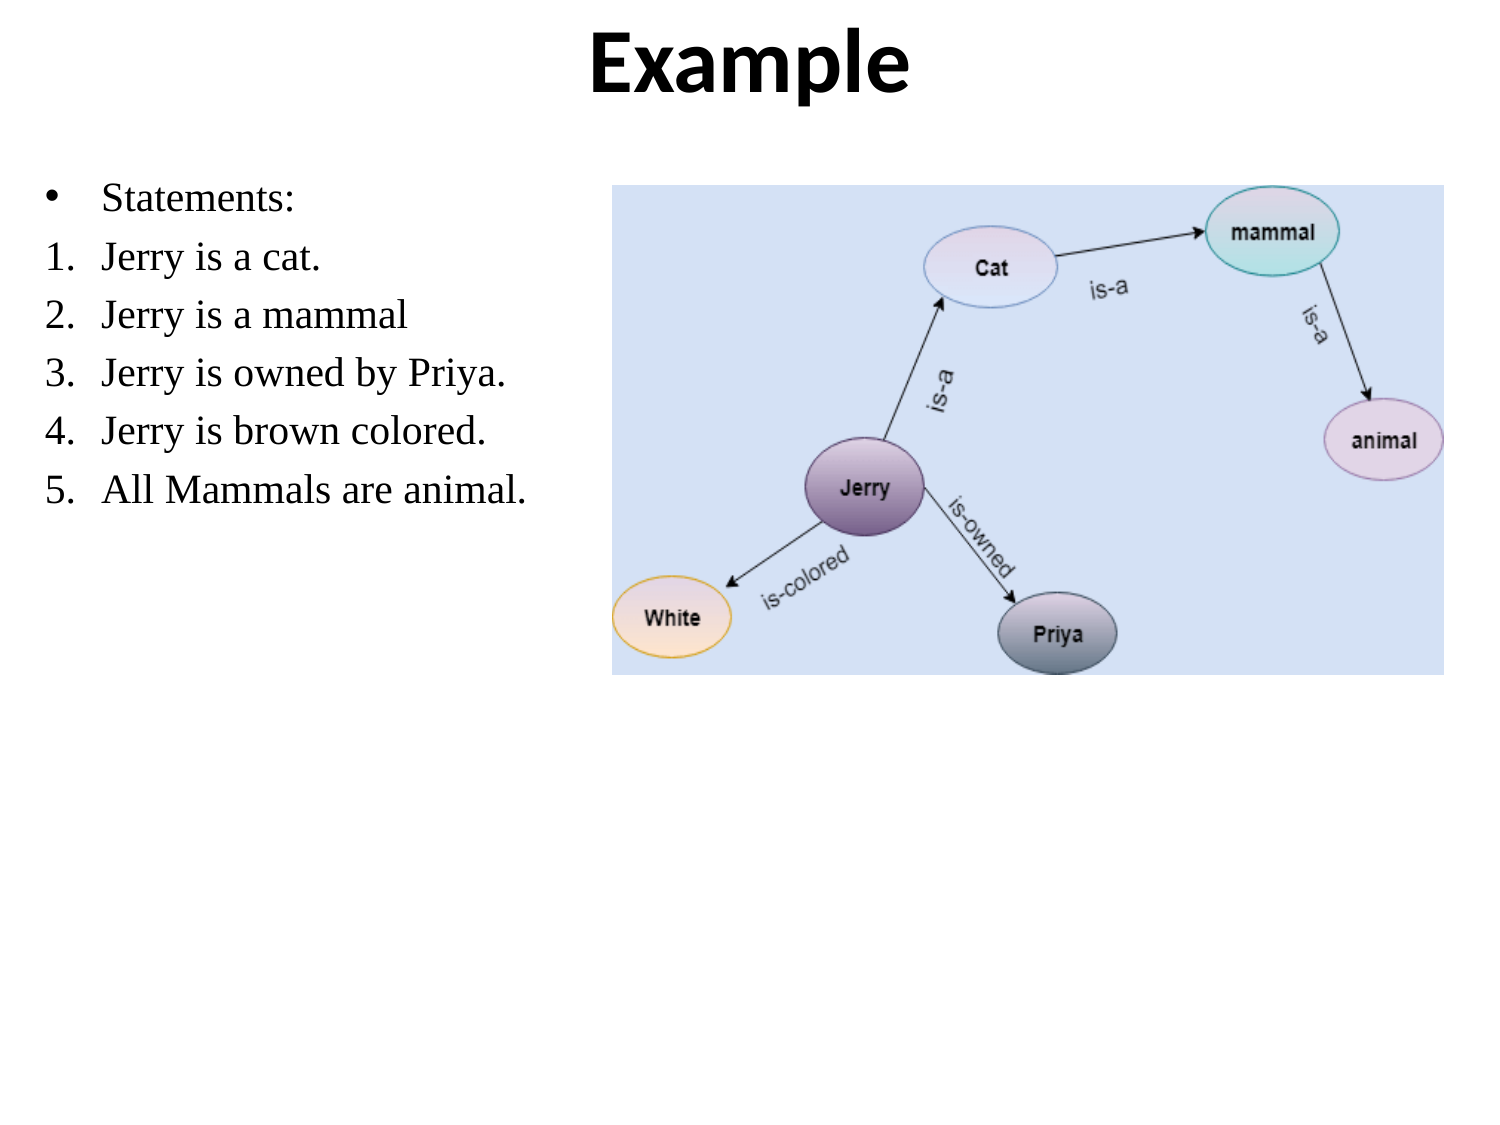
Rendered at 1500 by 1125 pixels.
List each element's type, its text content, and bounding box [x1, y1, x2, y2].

title Example [74, 0, 1426, 151]
picture [612, 185, 1444, 675]
list Statements: Jerry is a cat. Jerry is a mammal Jerry is owned by Priya. Jerry is brown colored. All Mammals are animal. [29, 162, 640, 699]
